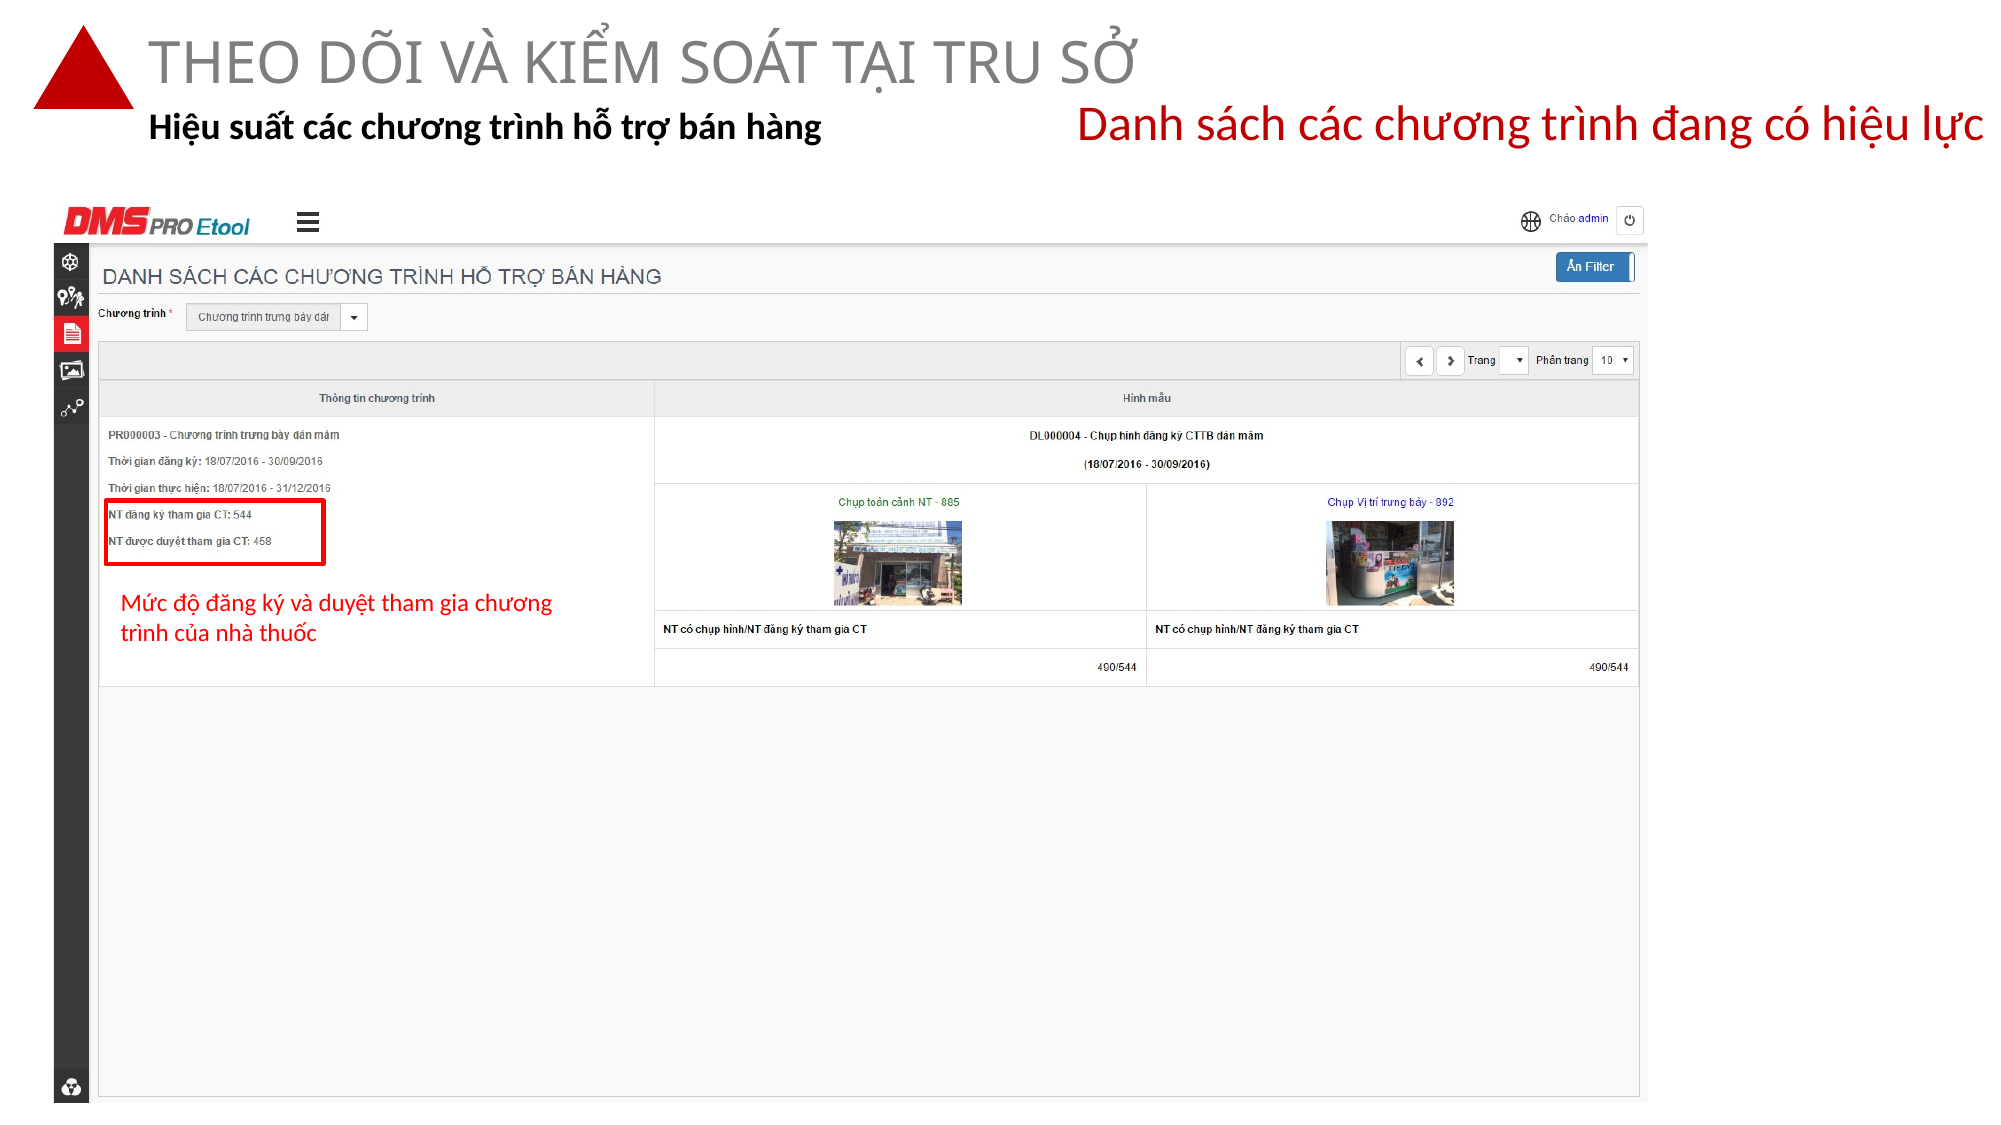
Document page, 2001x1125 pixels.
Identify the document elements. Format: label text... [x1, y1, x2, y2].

text_box Mức độ đăng ký và duyệt tham gia chương trình của nhà thuốc [118, 586, 558, 647]
text_box [918, 85, 2000, 170]
text_box [105, 500, 324, 565]
text_box Danh sách các chương trình đang có hiệu lực [1075, 90, 1988, 151]
text_box [53, 203, 1648, 1103]
text_box Hiệu suất các chương trình hỗ trợ bán hàng [146, 102, 829, 148]
title THEO DÕI VÀ KIỂM SOÁT TẠI TRỤ SỞ [12, 24, 1988, 213]
